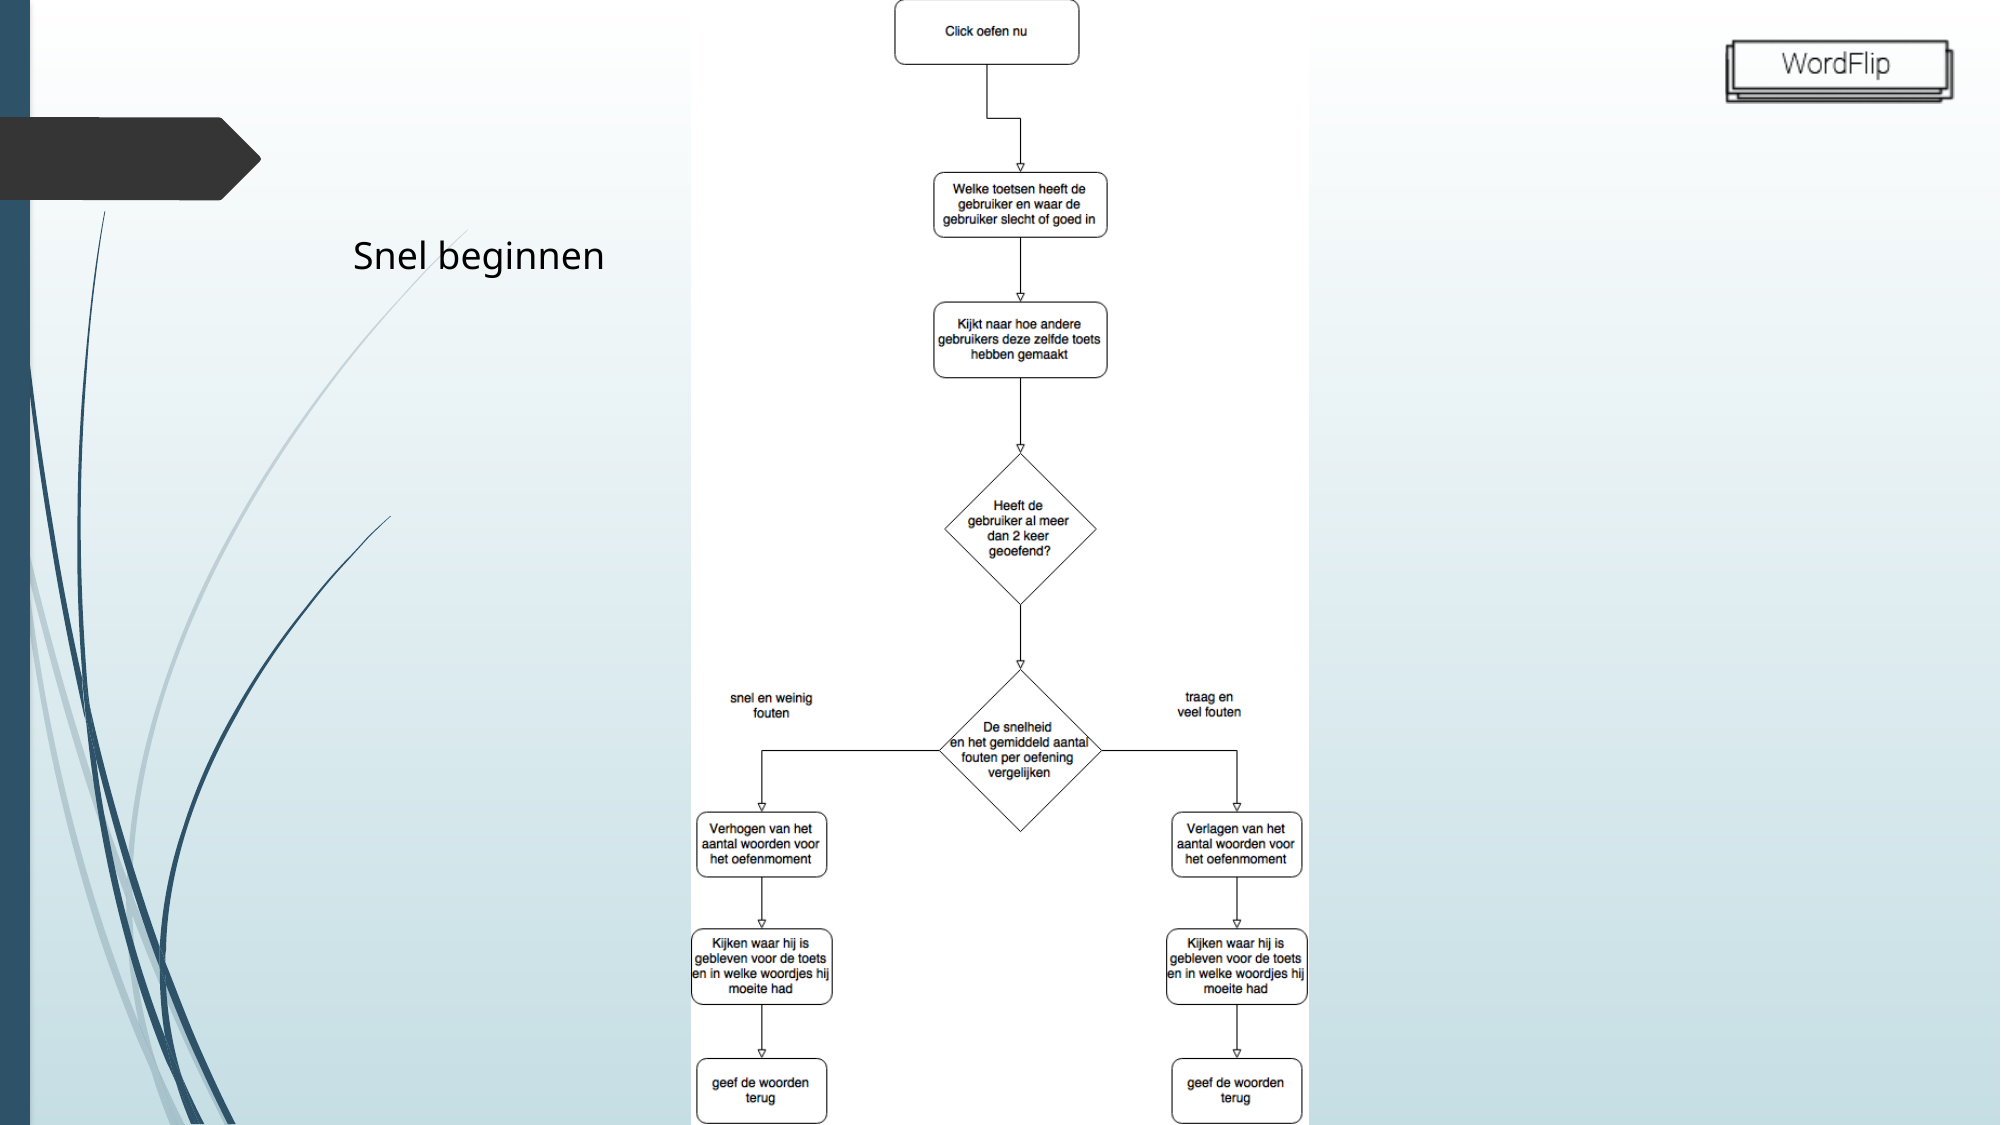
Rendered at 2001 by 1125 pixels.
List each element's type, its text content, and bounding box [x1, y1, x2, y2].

text_box Snel beginnen [338, 224, 621, 284]
picture [1725, 39, 1955, 104]
picture [691, 0, 1309, 1125]
